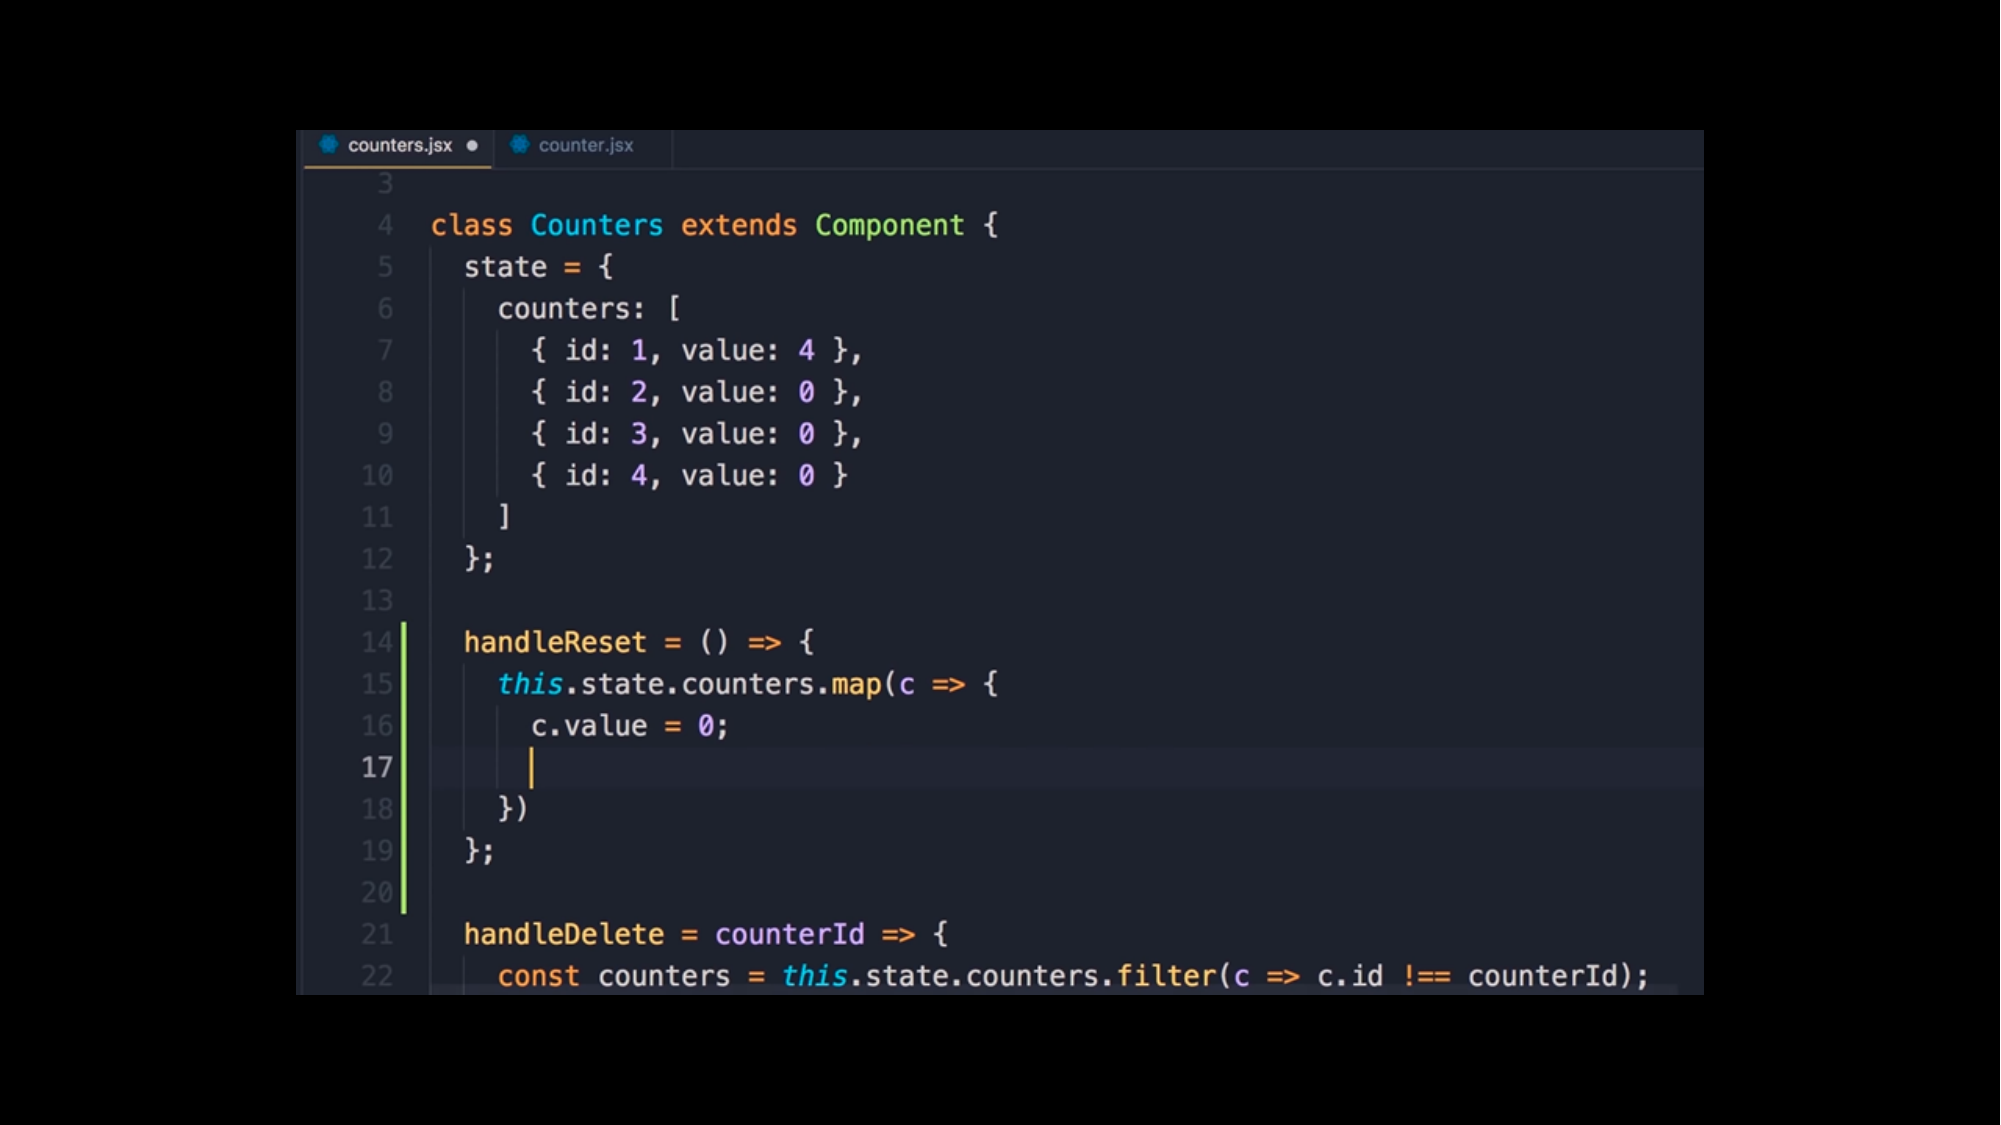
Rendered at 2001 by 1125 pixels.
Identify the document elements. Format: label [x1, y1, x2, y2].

picture [296, 130, 1704, 995]
